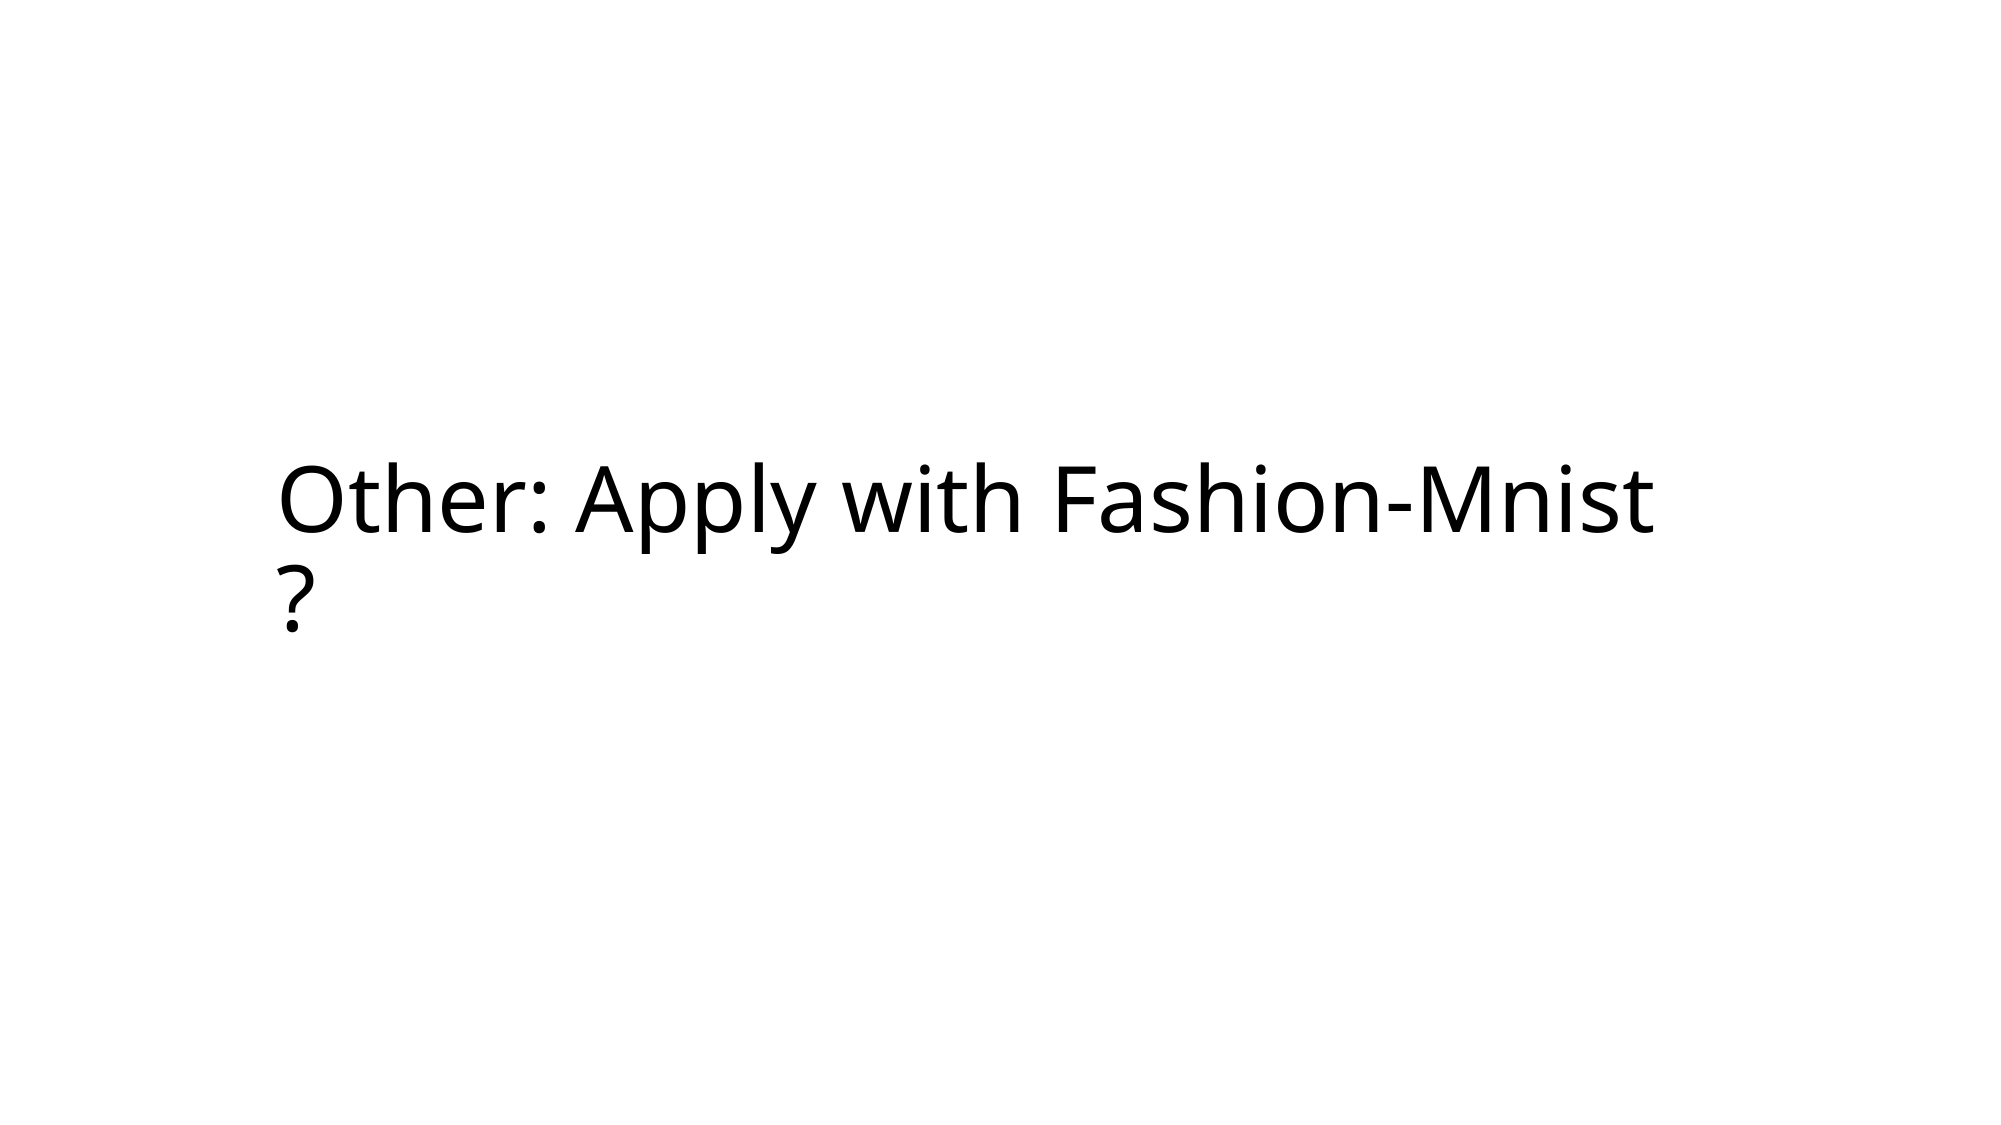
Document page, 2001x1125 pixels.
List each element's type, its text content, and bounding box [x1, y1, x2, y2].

title Other: Apply with Fashion-Mnist ? [261, 443, 1676, 661]
